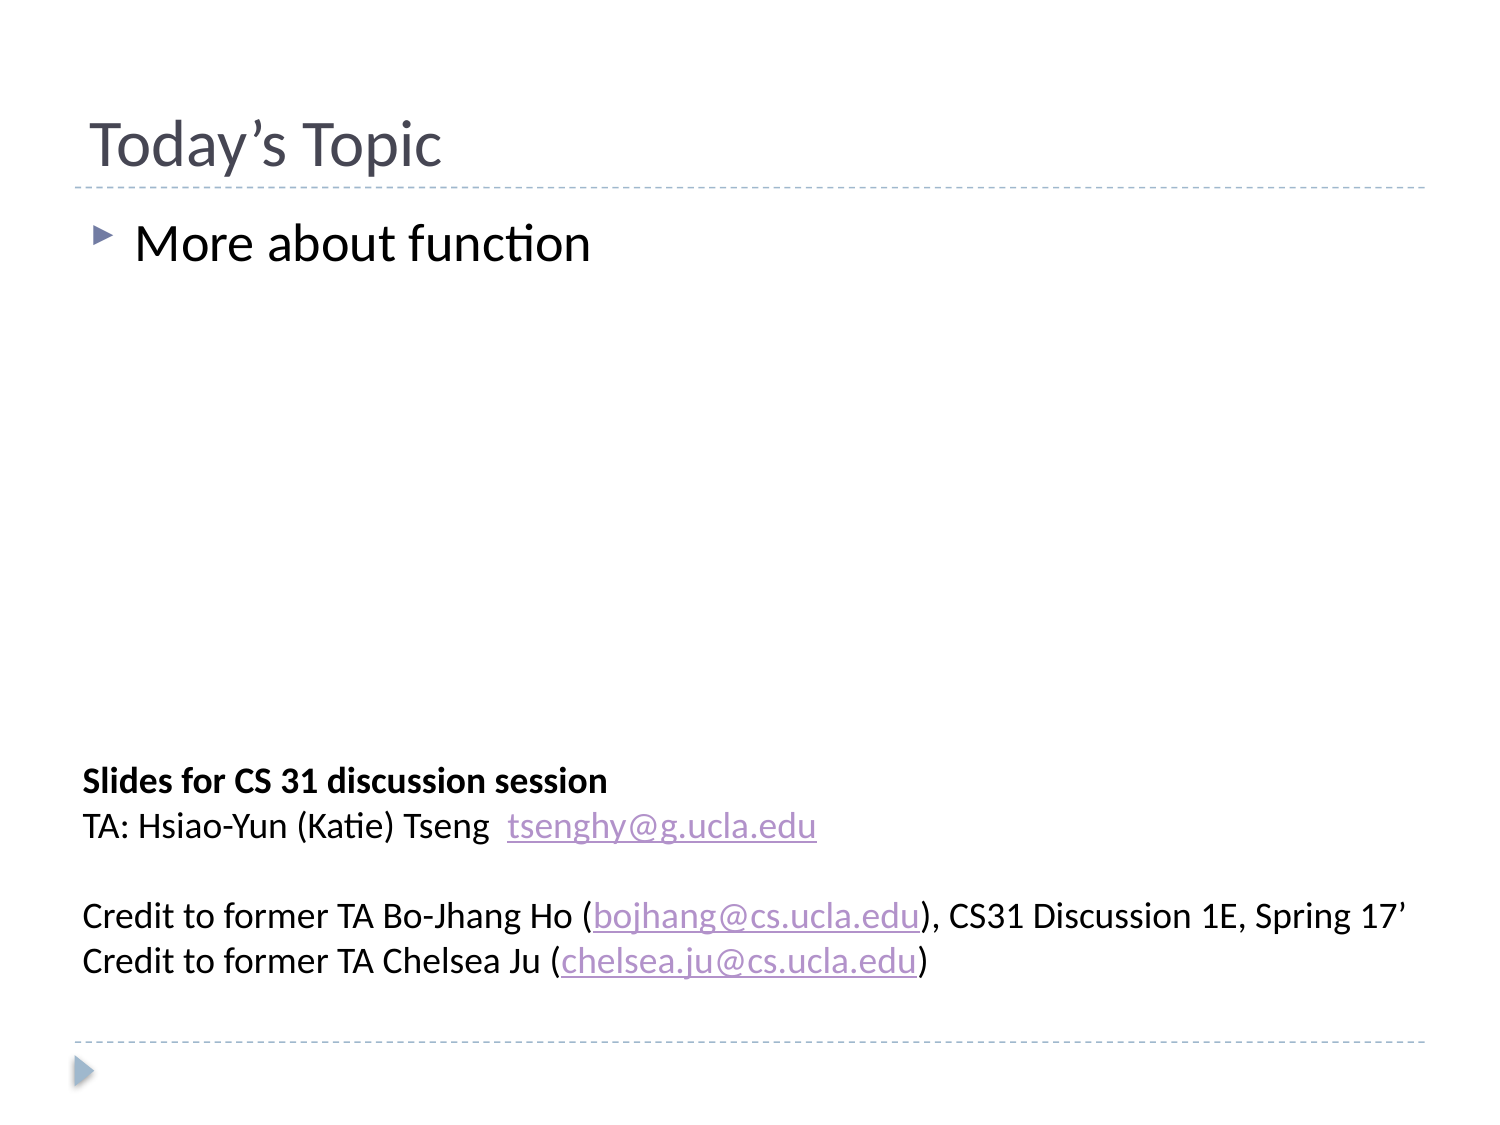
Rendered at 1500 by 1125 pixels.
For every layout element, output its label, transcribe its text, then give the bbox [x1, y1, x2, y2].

title Today’s Topic [75, 24, 1425, 188]
list More about function [75, 200, 1425, 1010]
text_box Slides for CS 31 discussion session TA: Hsiao-Yun (Katie) Tseng tsenghy@g.ucla.edu Credit to former TA Bo-Jhang Ho (bojhang@cs.ucla.edu), CS31 Discussion 1E, Spring 17’ Credit to former TA Chelsea Ju (chelsea.ju@cs.ucla.edu) [67, 748, 1423, 988]
